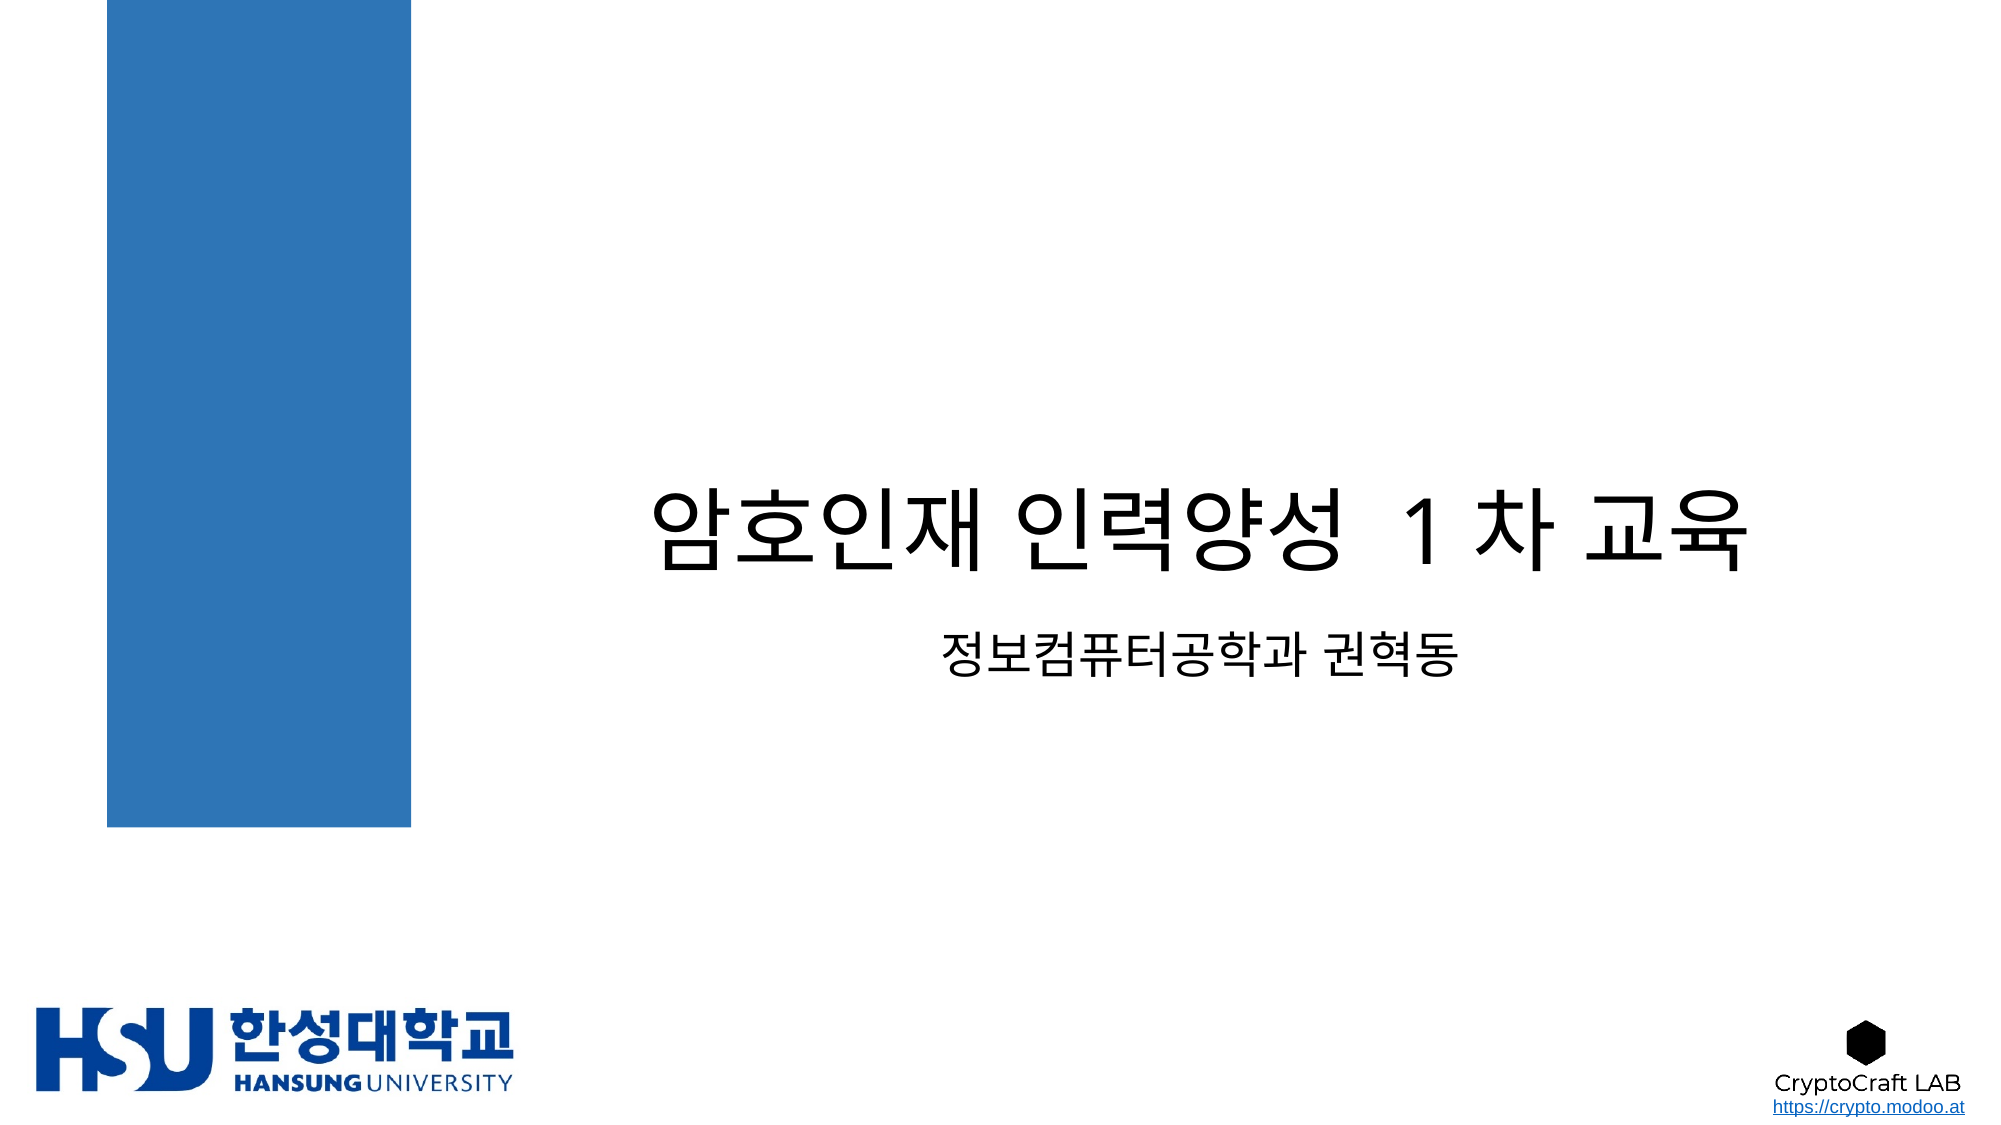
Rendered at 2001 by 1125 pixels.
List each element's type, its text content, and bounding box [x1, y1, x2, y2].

picture [1760, 1005, 1976, 1111]
picture [27, 997, 524, 1103]
subtitle 정보컴퓨터공학과 권혁동 [511, 622, 1890, 895]
title 암호인재 인력양성 1차 교육 [511, 200, 1890, 593]
